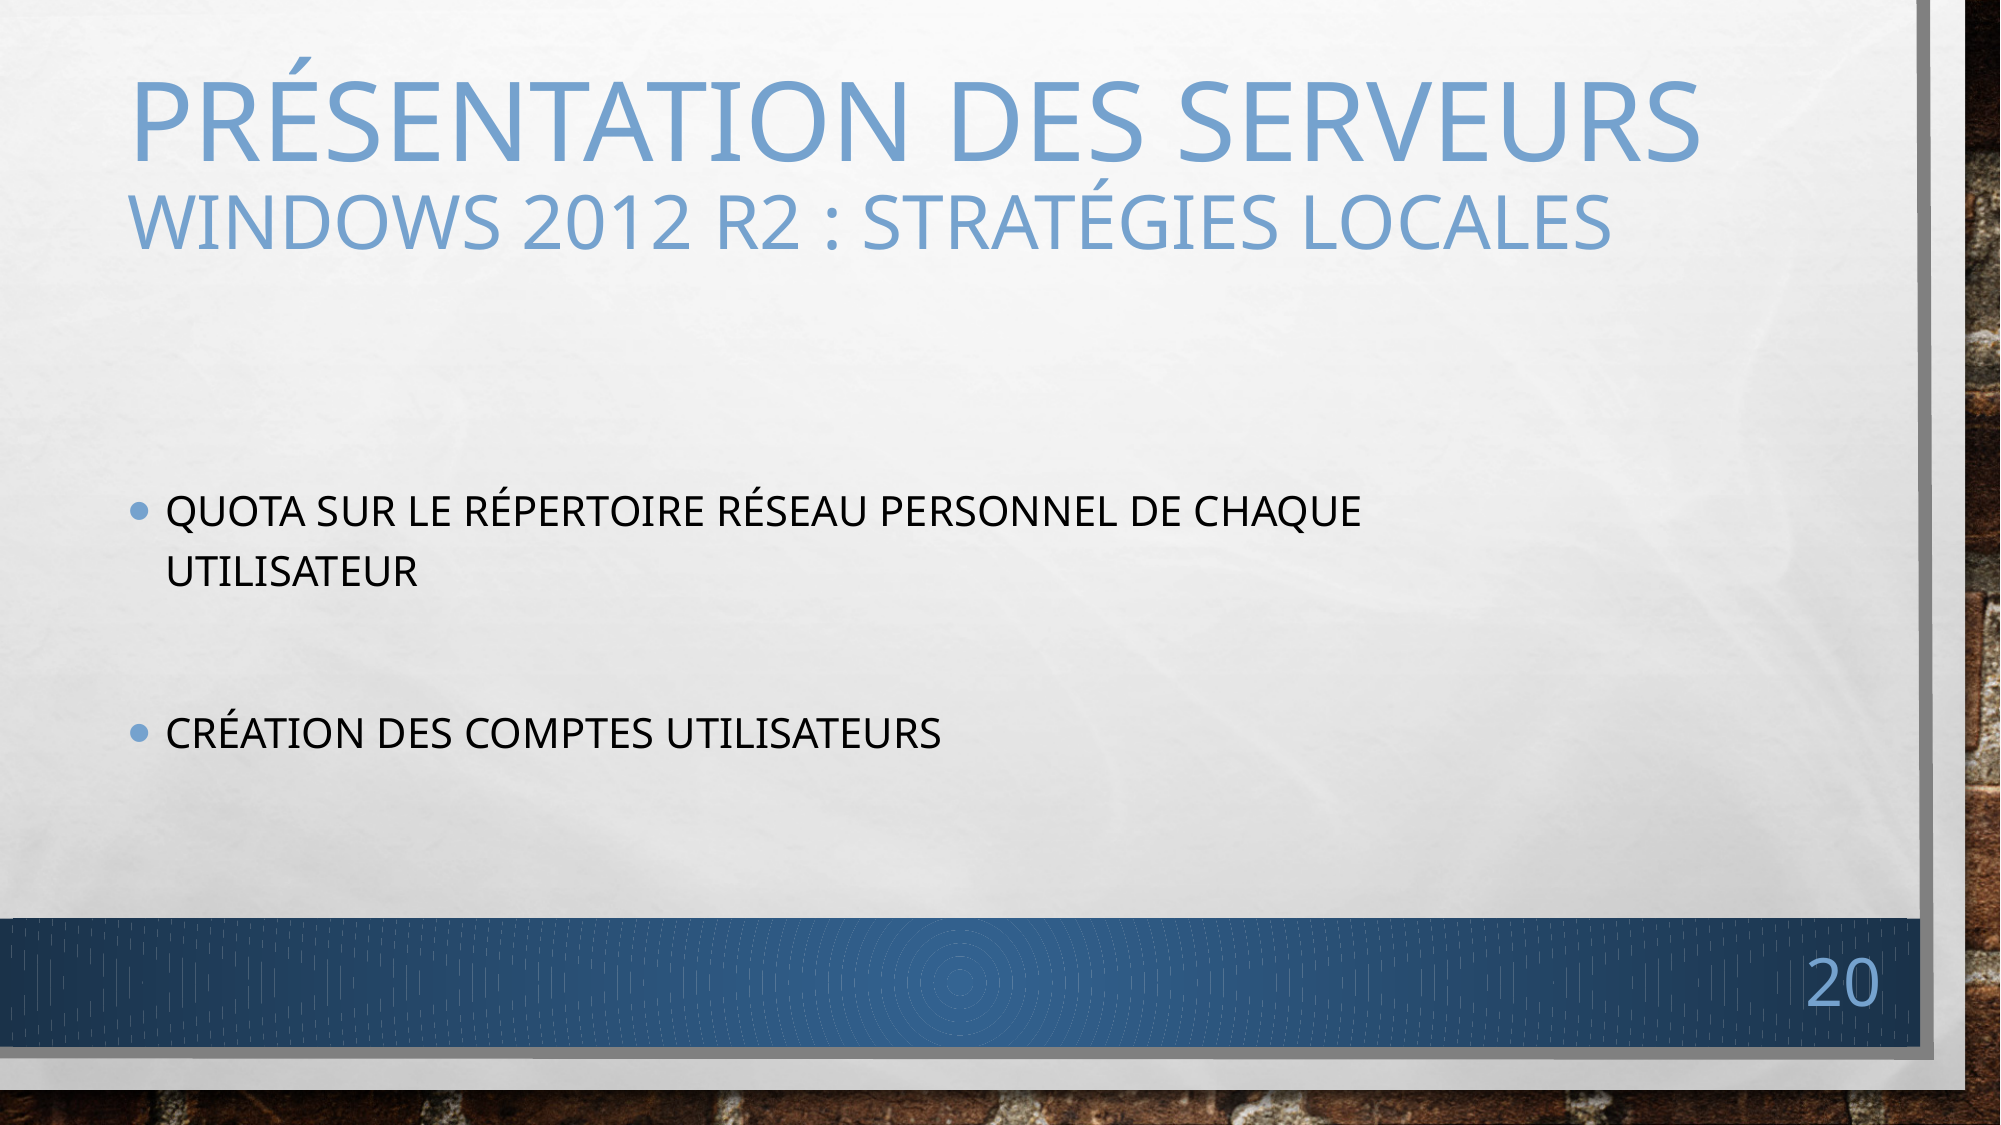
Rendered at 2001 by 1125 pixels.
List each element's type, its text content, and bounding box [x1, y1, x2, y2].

picture [0, 0, 2000, 1125]
title Présentation des serveurs Windows 2012 R2 : stratégies locales [112, 26, 1818, 305]
list Quota sur le répertoire réseau personnel de chaque utilisateur Création des comptes utilisateurs [112, 338, 1434, 894]
slide_number 20 [1769, 944, 1919, 1027]
